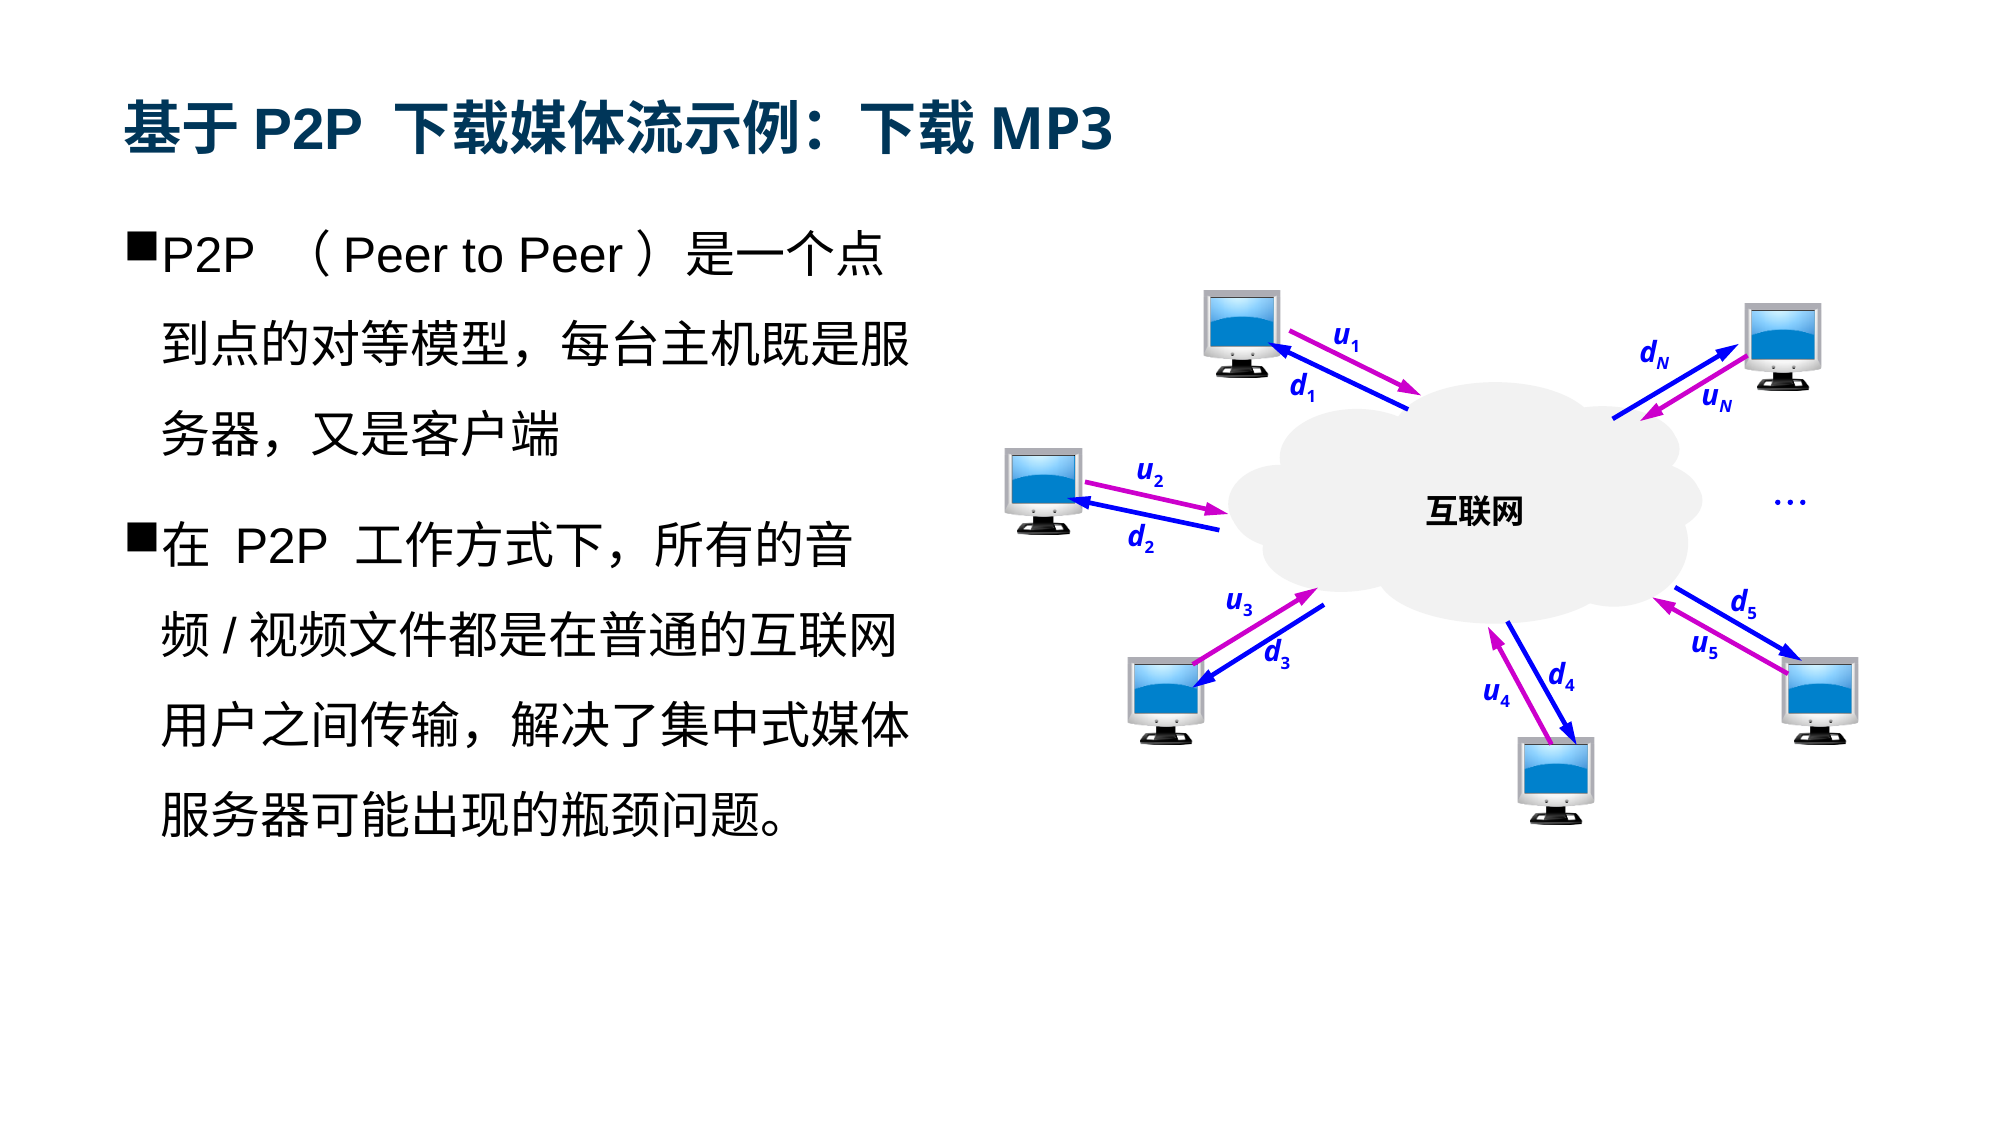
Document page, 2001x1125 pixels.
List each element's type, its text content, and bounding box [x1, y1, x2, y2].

title 基于P2P 下载媒体流示例：下载MP3 [108, 21, 1890, 169]
list P2P （Peer to Peer）是一个点到点的对等模型，每台主机既是服务器，又是客户端 在 P2P 工作方式下，所有的音频/视频文件都是在普通的互联网用户之间传输，解决了集中式媒体服务器可能出现的瓶颈问题。 [108, 185, 950, 1007]
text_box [999, 286, 1864, 827]
